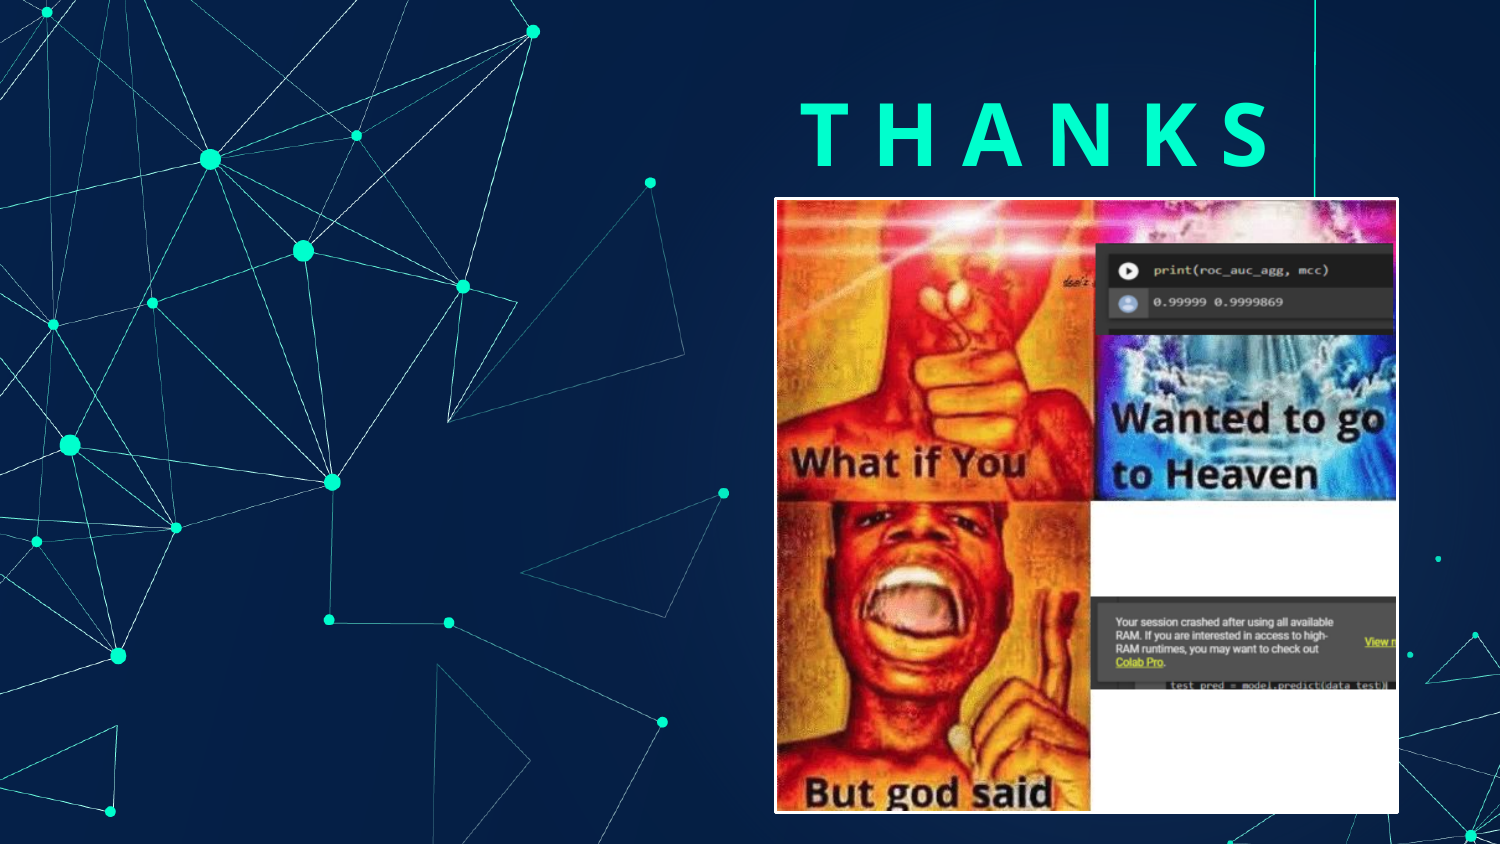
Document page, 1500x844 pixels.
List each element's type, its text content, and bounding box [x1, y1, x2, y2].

picture [0, 0, 1500, 844]
picture [776, 200, 1397, 812]
title T H A N K S [325, 4, 1284, 258]
